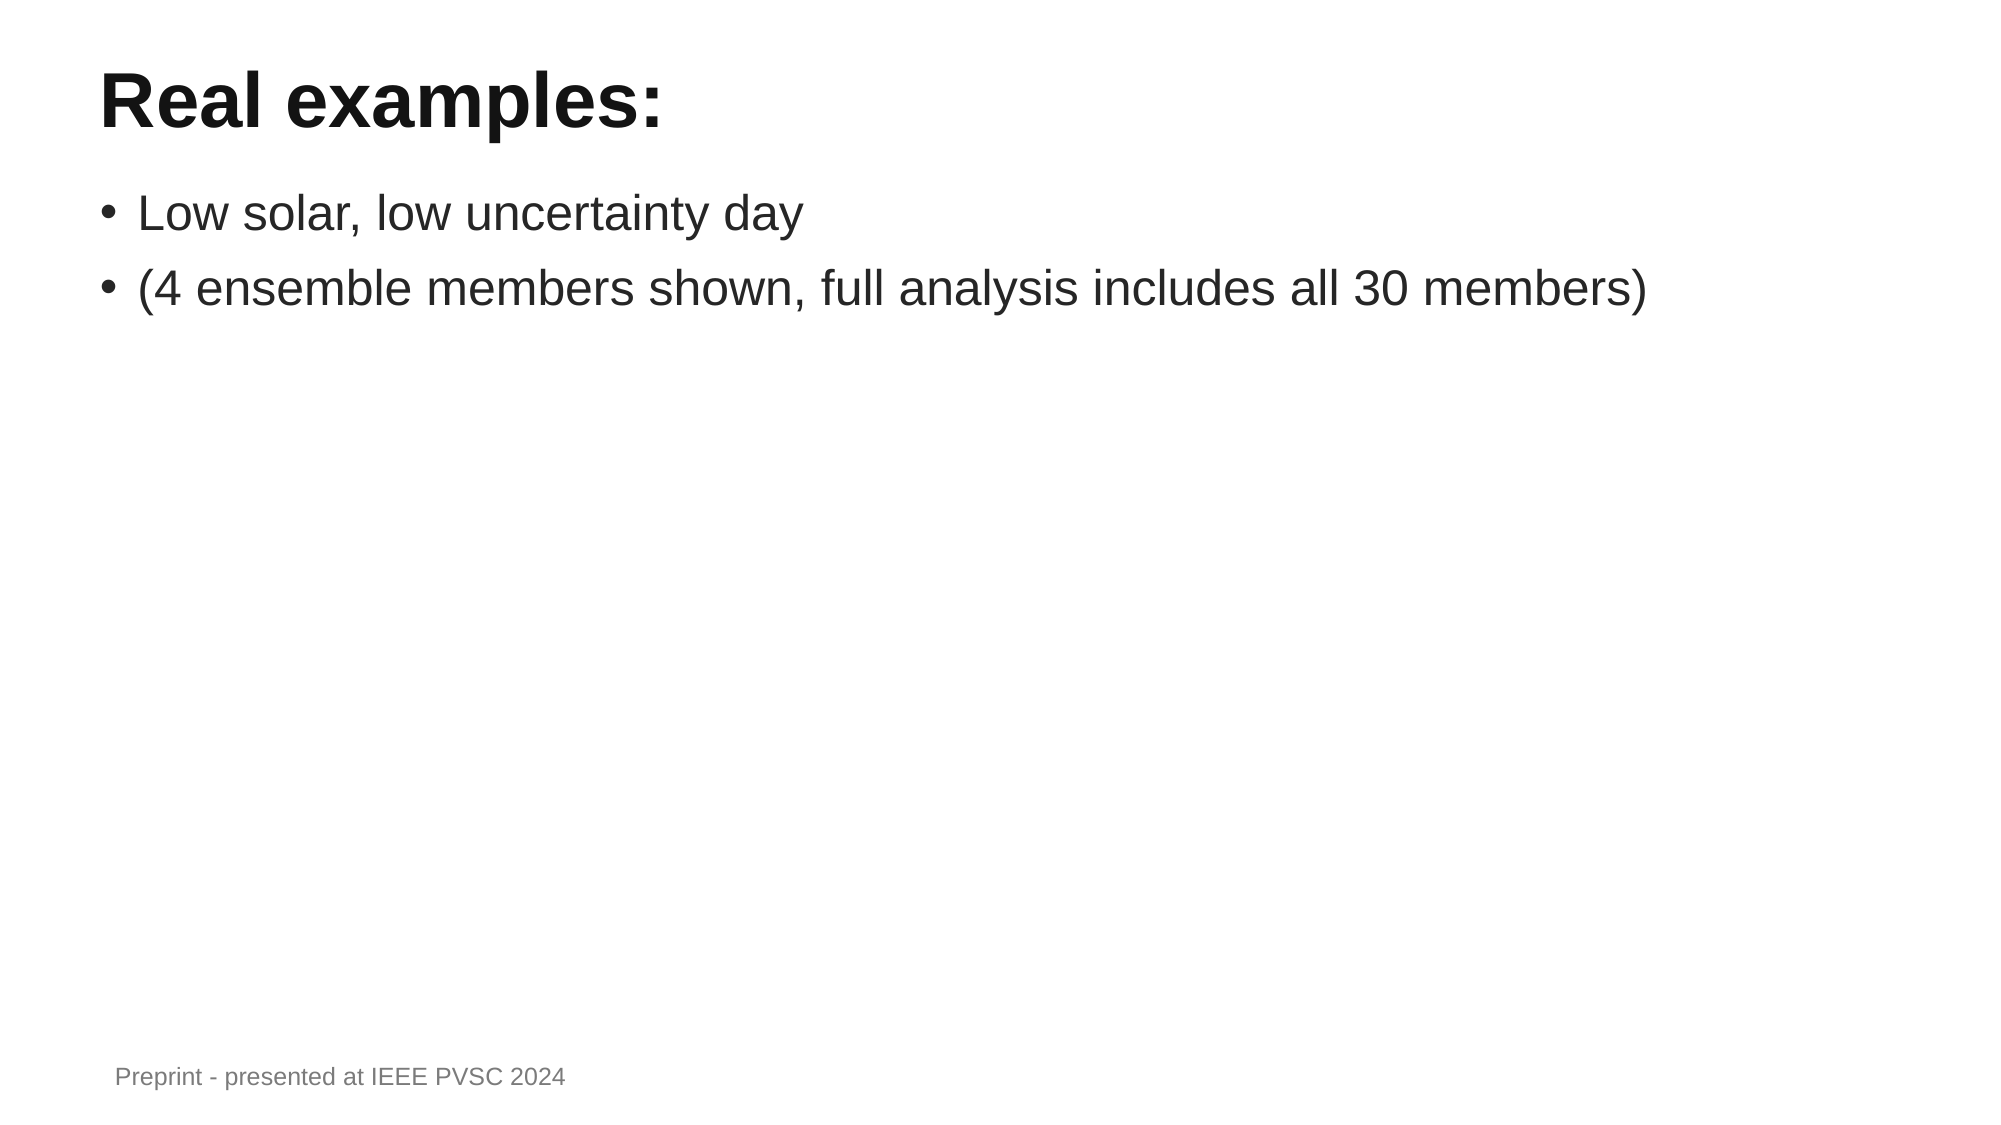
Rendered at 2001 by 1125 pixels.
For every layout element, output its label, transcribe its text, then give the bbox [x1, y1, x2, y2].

title Real examples: [99, 49, 1801, 149]
footer Preprint - presented at IEEE PVSC 2024 [99, 1045, 775, 1106]
list Low solar, low uncertainty day (4 ensemble members shown, full analysis includes all 30 members) [99, 187, 1800, 1008]
